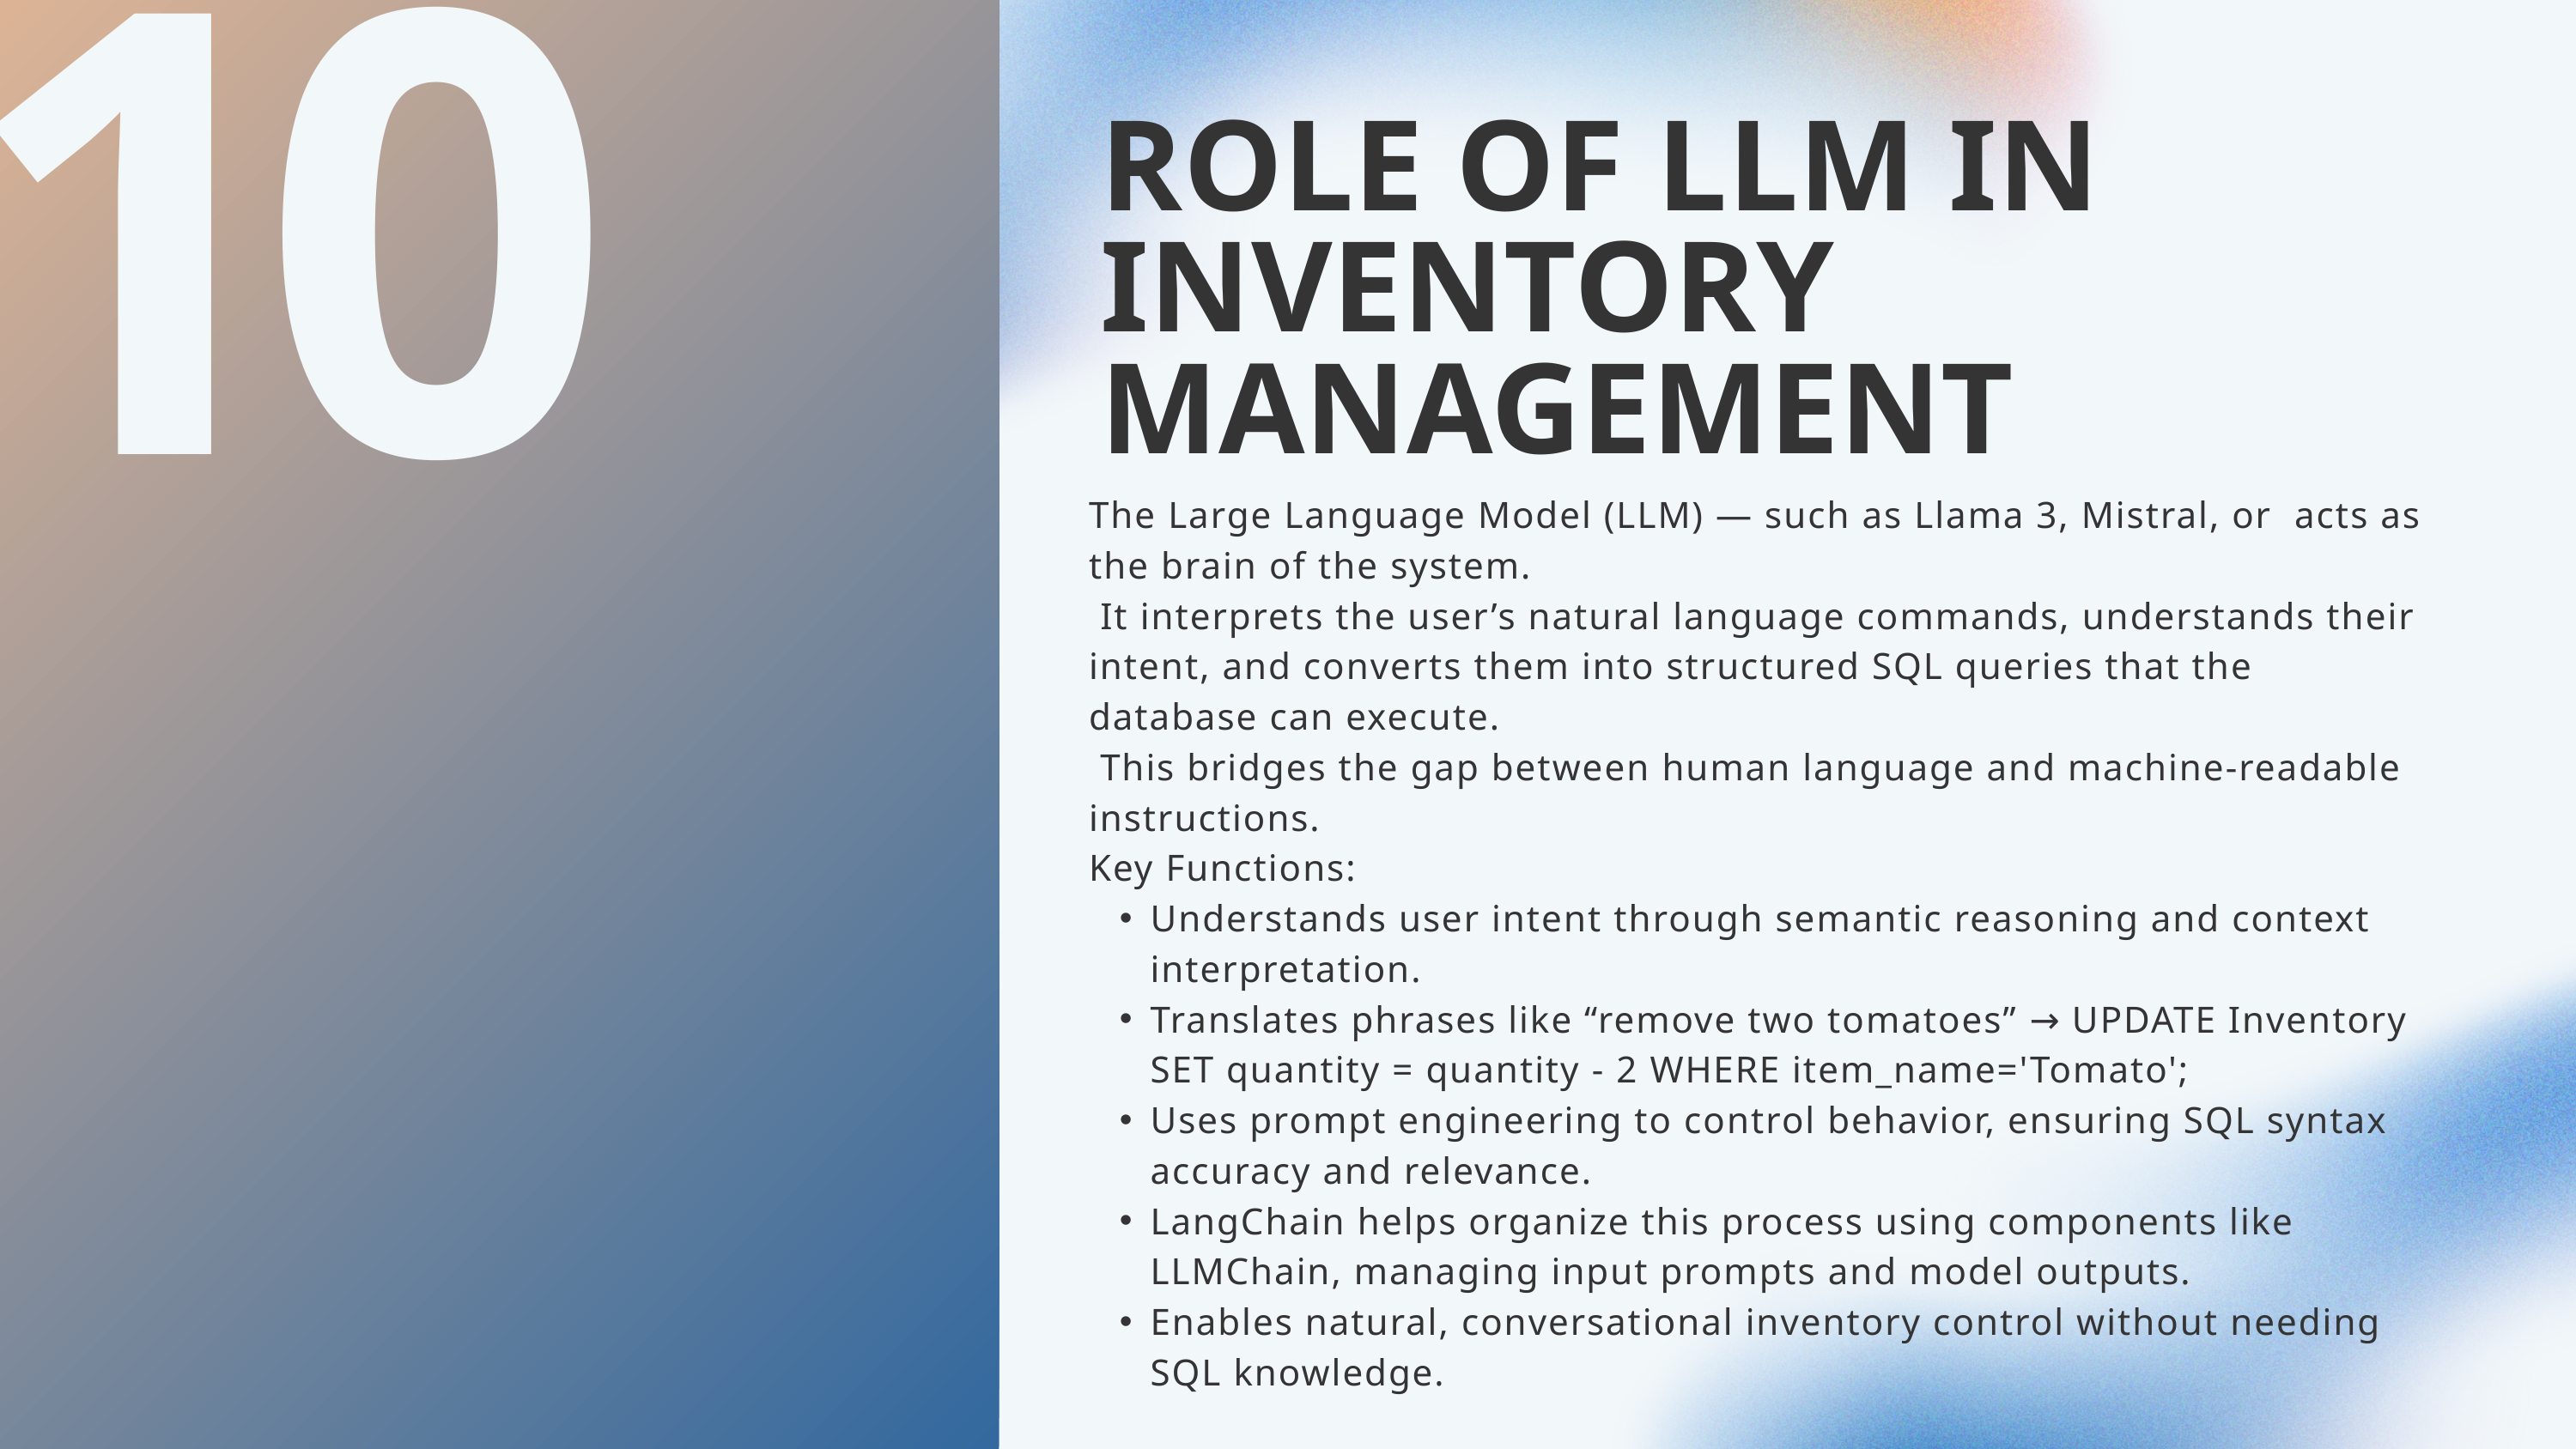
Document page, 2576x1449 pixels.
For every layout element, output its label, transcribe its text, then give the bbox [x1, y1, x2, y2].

text_box ROLE OF LLM IN INVENTORY MANAGEMENT [1100, 114, 2489, 479]
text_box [0, 0, 999, 1449]
text_box [1610, 891, 2576, 1449]
text_box The Large Language Model (LLM) — such as Llama 3, Mistral, or acts as the brain of the system. It interprets the user’s natural language commands, understands their intent, and converts them into structured SQL queries that the database can execute. This bridges the gap between human language and machine-readable instructions. Key Functions: Understands user intent through semantic reasoning and context interpretation. Translates phrases like “remove two tomatoes” → UPDATE Inventory SET quantity = quantity - 2 WHERE item_name='Tomato'; Uses prompt engineering to control behavior, ensuring SQL syntax accuracy and relevance. LangChain helps organize this process using components like LLMChain, managing input prompts and model outputs. Enables natural, conversational inventory control without needing SQL knowledge. [1089, 485, 2432, 1444]
text_box [1004, 0, 2134, 485]
